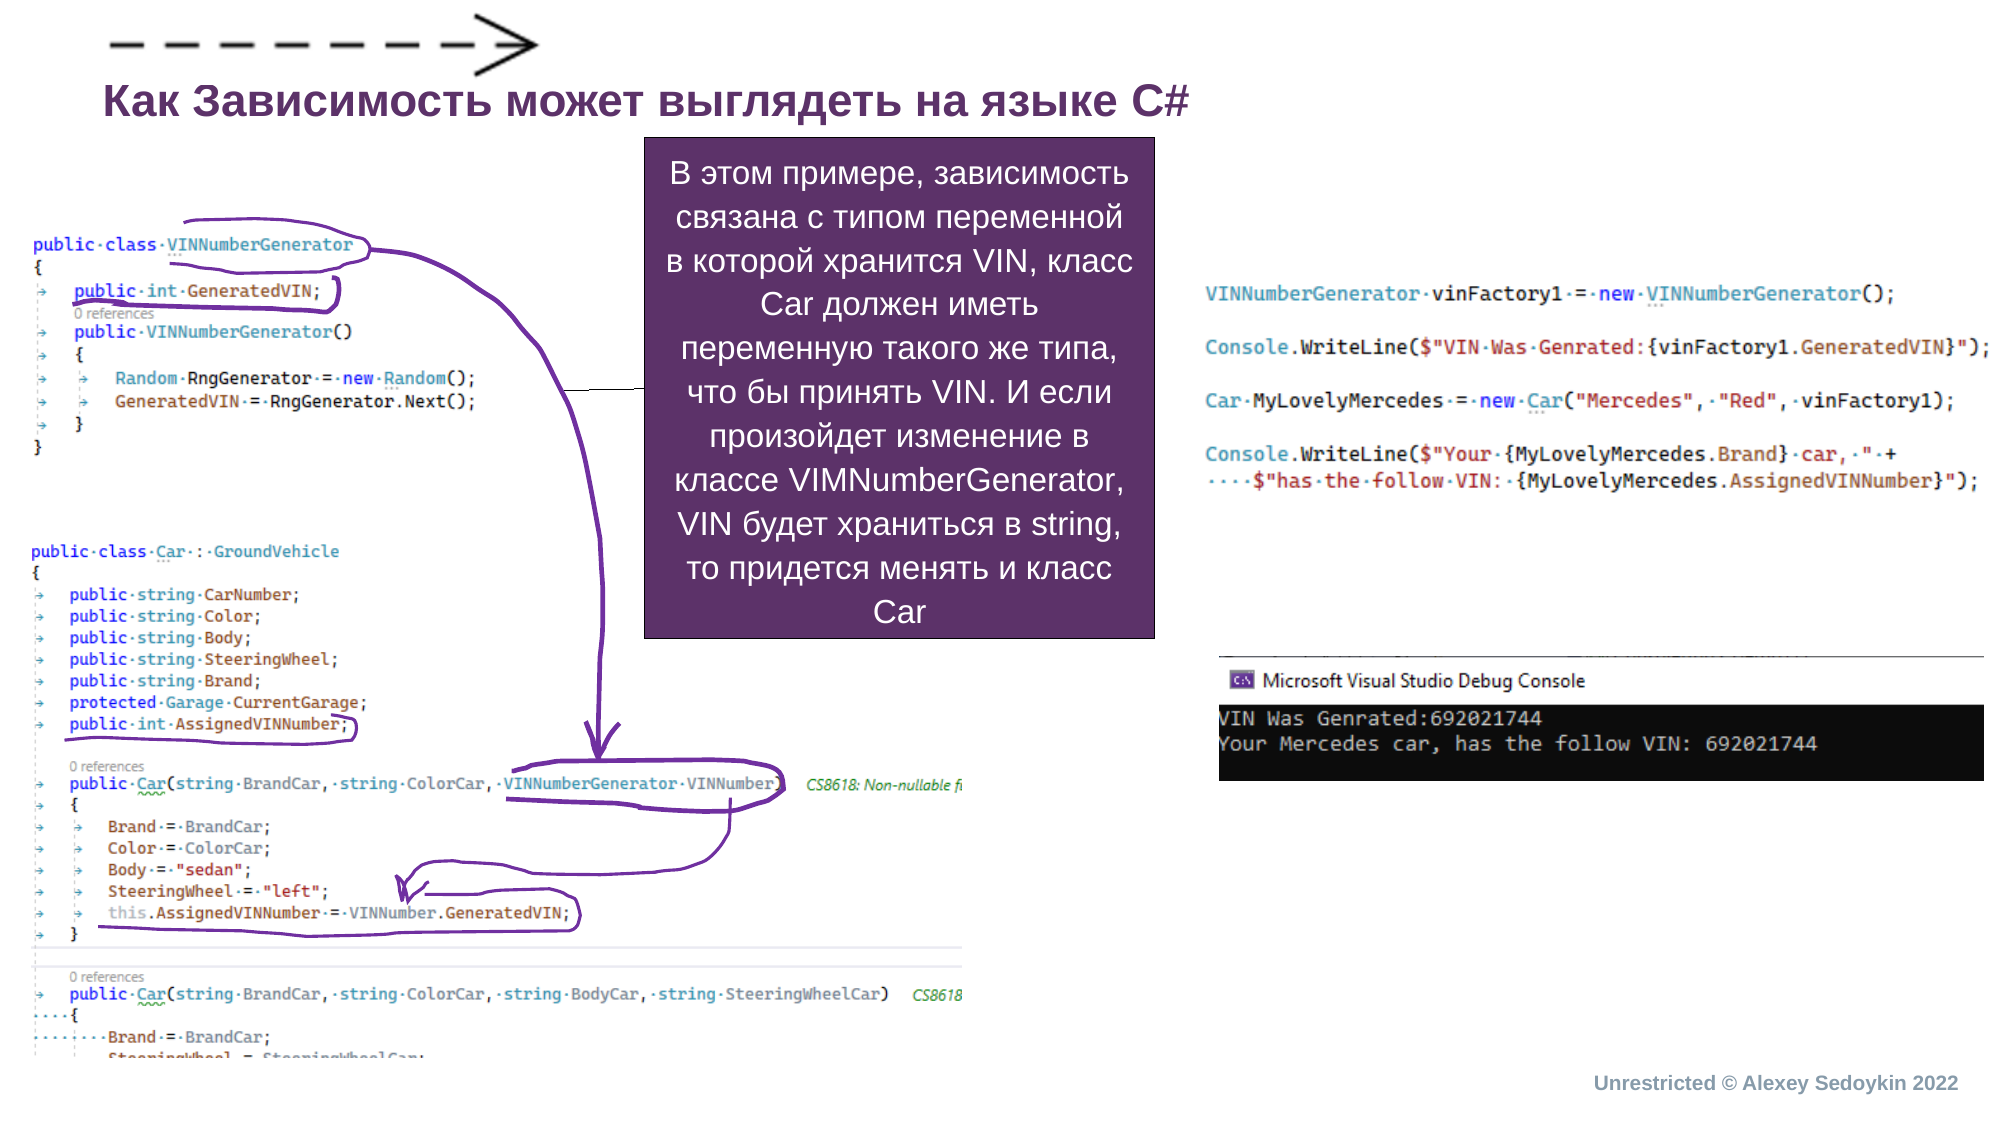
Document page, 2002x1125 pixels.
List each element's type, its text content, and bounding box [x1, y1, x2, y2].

text_box [486, 302, 601, 540]
picture [1218, 656, 1984, 781]
picture [90, 11, 549, 85]
picture [31, 542, 962, 1058]
title Как Зависимость может выглядеть на языке C# [0, 0, 2001, 237]
text_box [180, 218, 340, 232]
text_box В этом примере, зависимость связана с типом переменной в которой хранится VIN, класс Car должен иметь переменную такого же типа, что бы принять VIN. И если произойдет изменение в классе VIMNumberGenerator, VIN будет храниться в string, то придется менять и класс Car [564, 137, 1155, 639]
picture [1200, 274, 2001, 521]
picture [32, 233, 494, 462]
